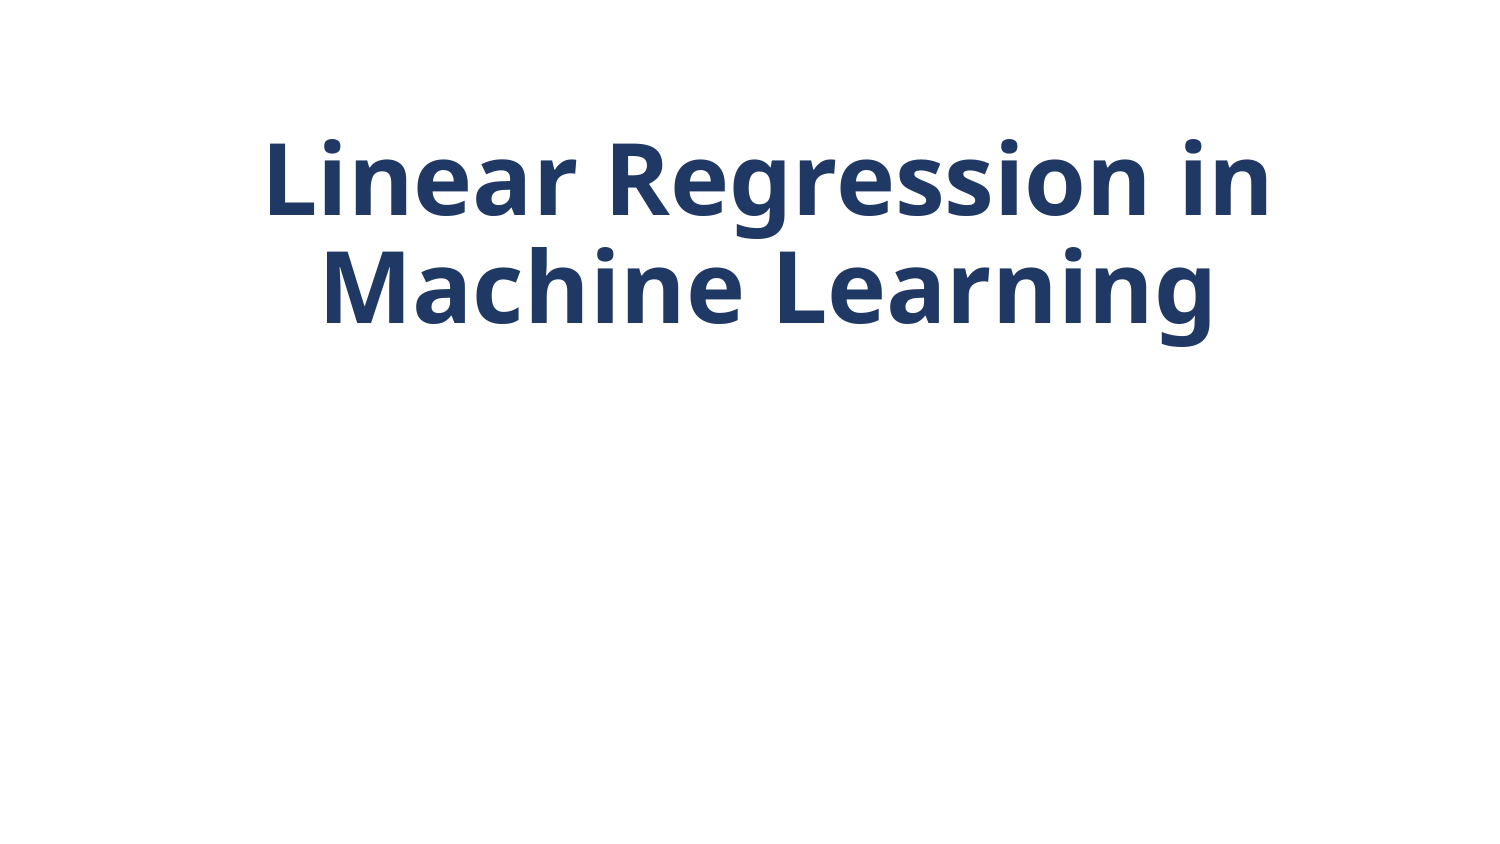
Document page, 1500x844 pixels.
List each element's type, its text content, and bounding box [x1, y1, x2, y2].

title Linear Regression in Machine Learning [64, 114, 1473, 305]
